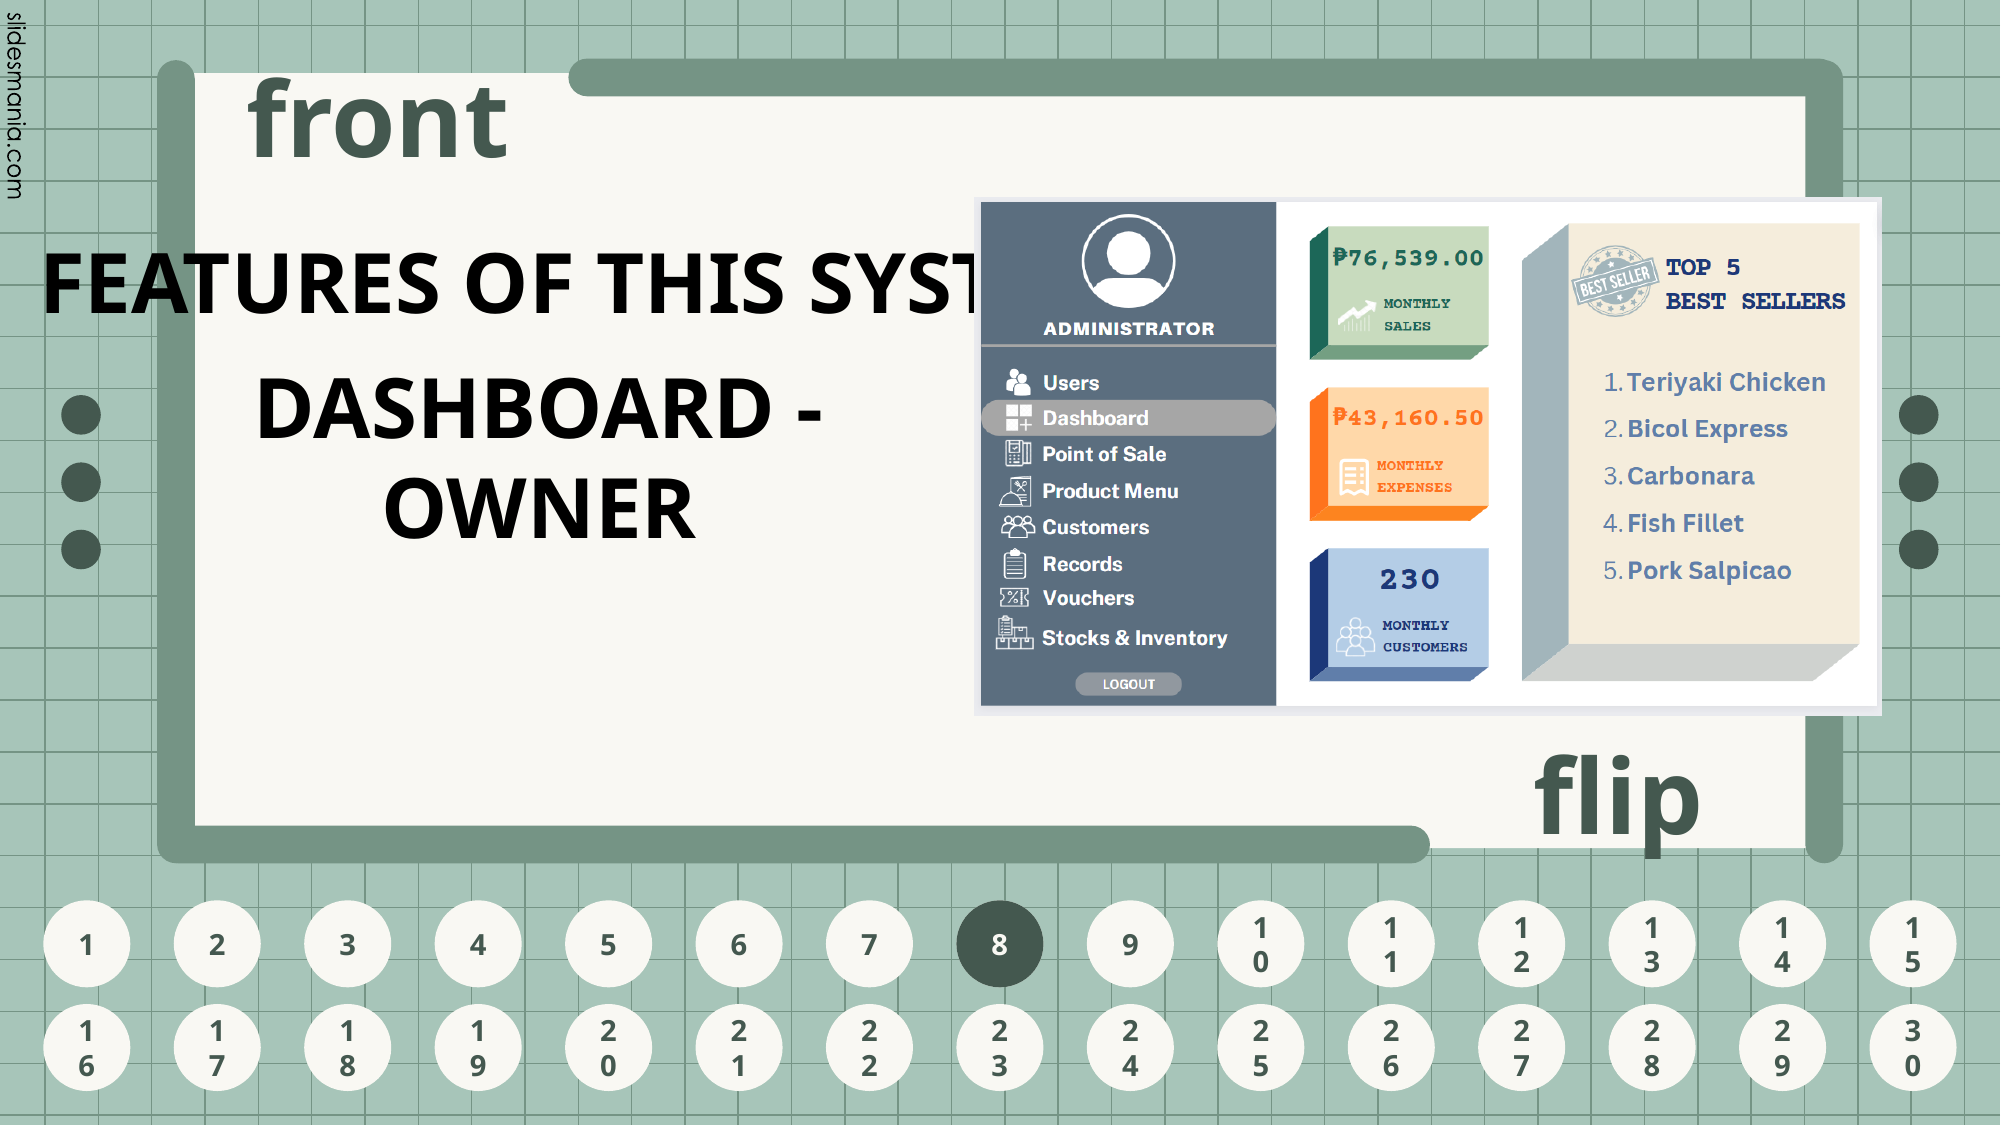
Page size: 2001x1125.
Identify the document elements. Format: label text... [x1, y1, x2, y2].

text_box [1433, 754, 1804, 869]
title DASHBOARD - OWNER [196, 335, 882, 461]
title FEATURES OF THIS SYSTEM [0, 210, 969, 336]
picture [974, 196, 1882, 716]
text_box 8 [956, 900, 1044, 988]
